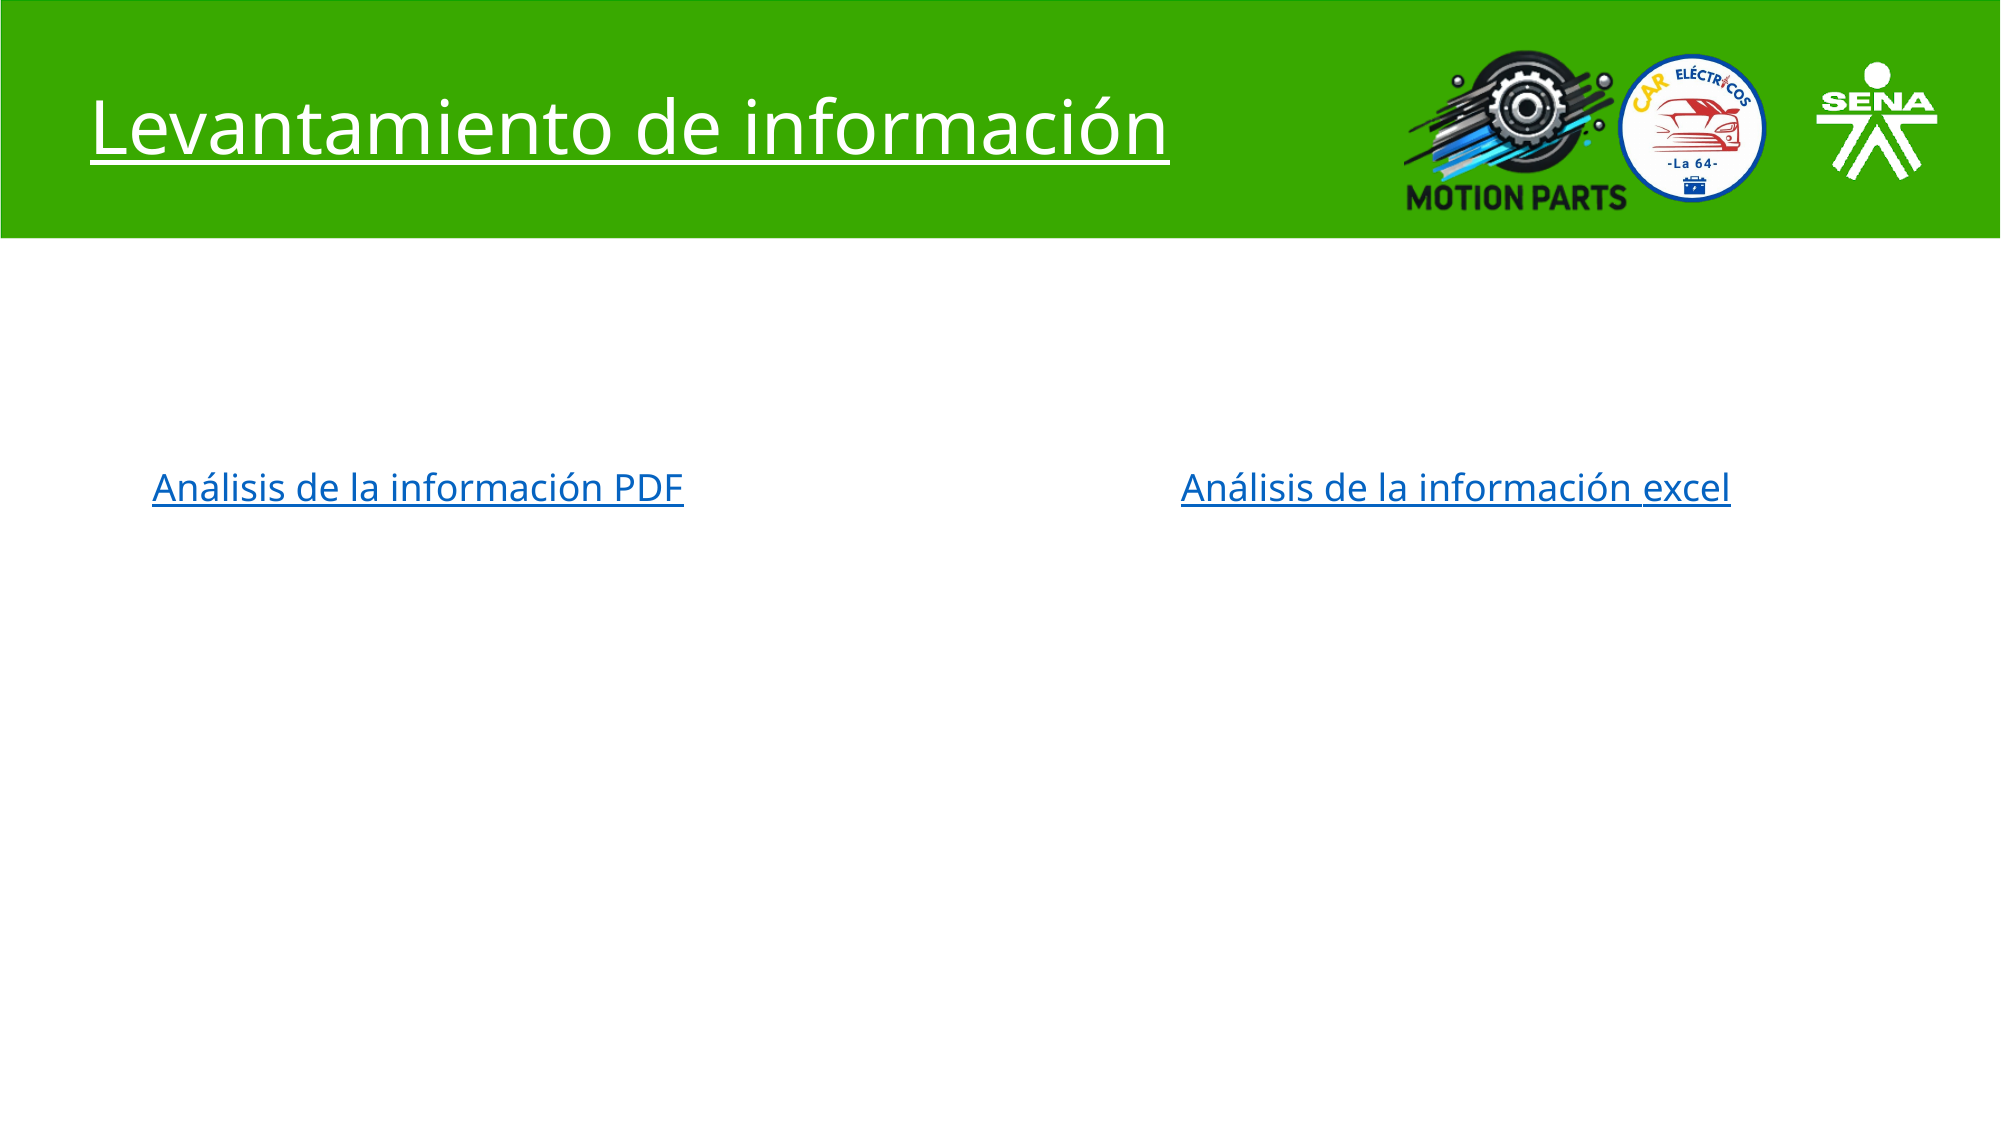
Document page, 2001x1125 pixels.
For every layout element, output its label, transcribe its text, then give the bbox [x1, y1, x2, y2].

title Levantamiento de información [74, 18, 1800, 236]
text_box Análisis de la información PDF Análisis de la información excel [137, 456, 1863, 523]
picture [0, 0, 2001, 1125]
